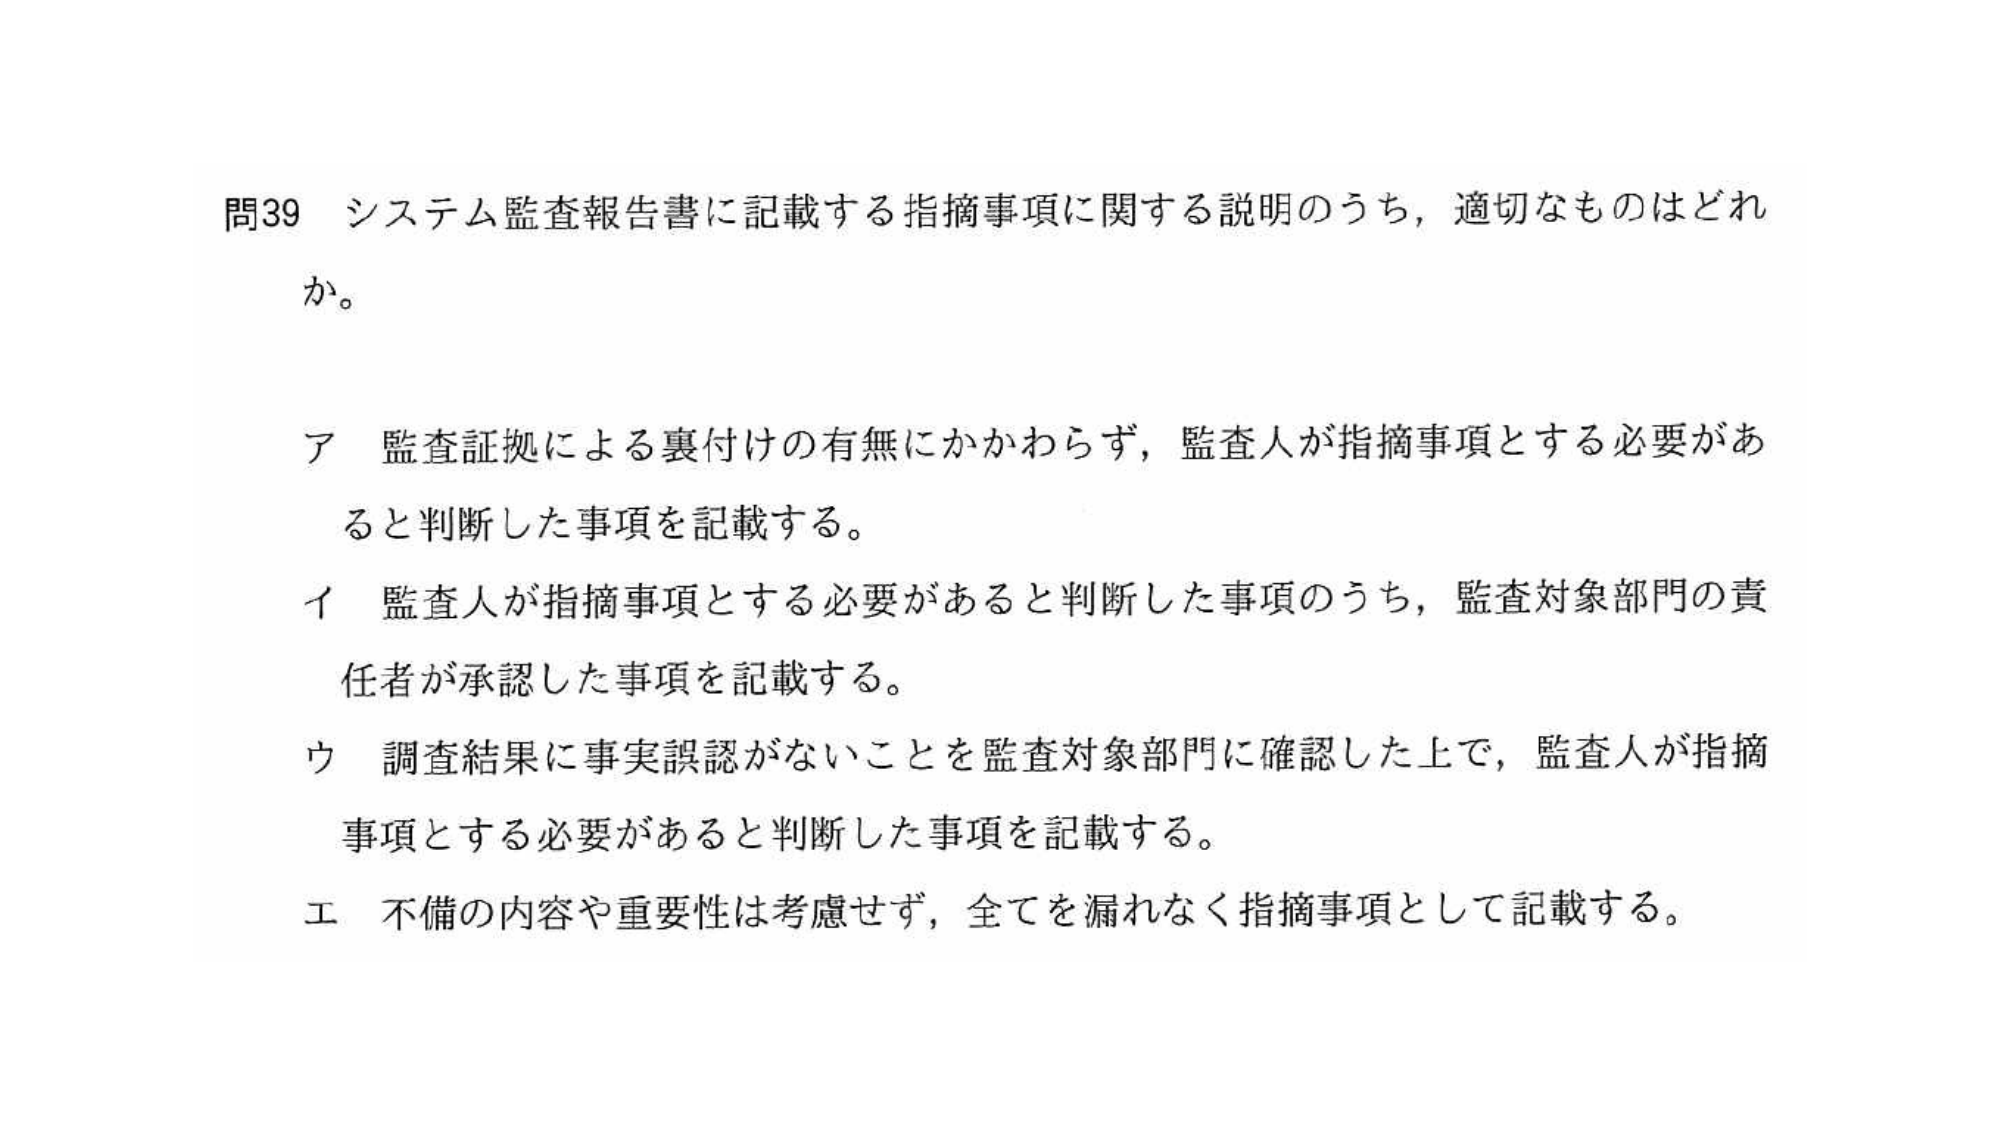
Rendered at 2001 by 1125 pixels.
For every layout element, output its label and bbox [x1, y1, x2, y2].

picture [193, 163, 1807, 962]
